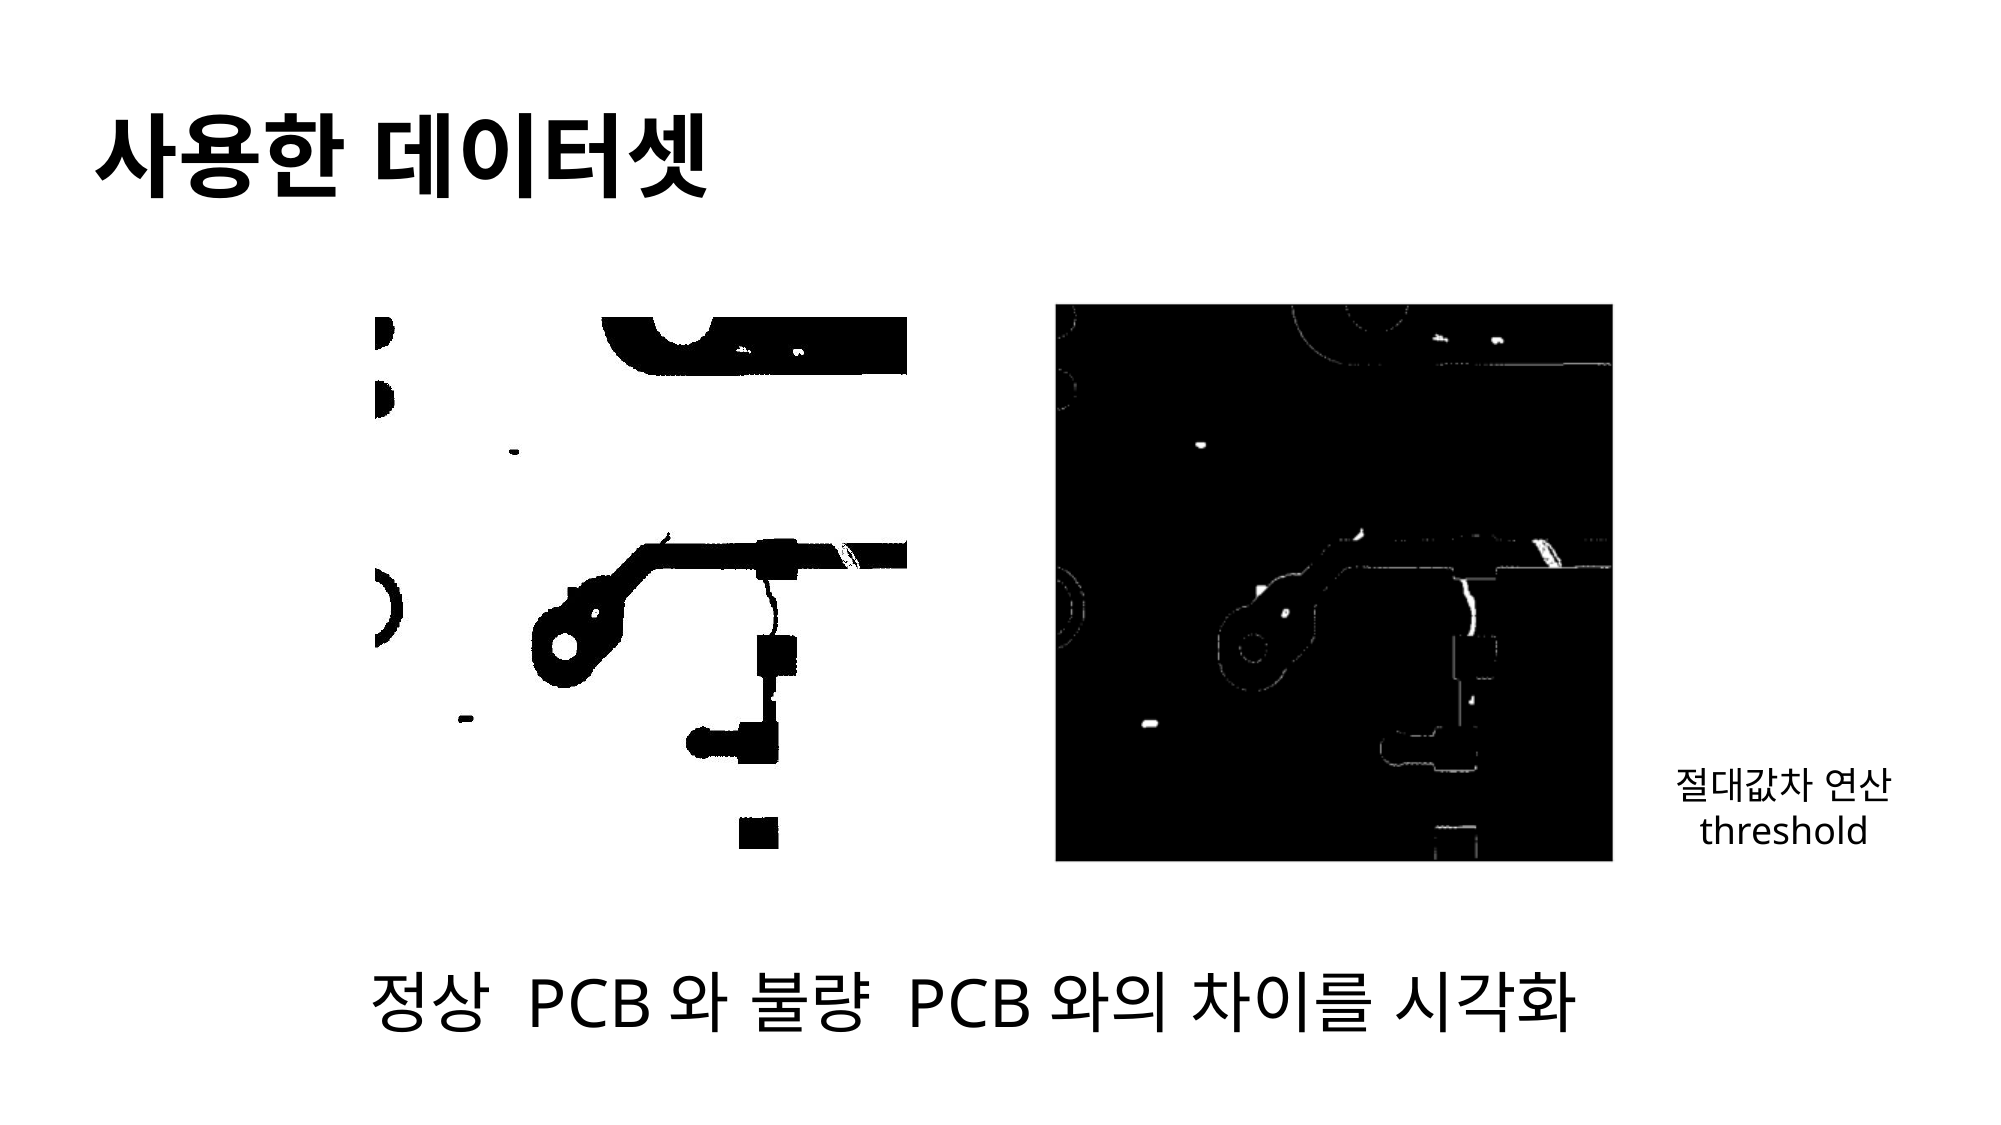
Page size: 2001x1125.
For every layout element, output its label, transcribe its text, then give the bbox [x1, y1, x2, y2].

picture [1041, 291, 1625, 875]
title 사용한 데이터셋 [79, 52, 1804, 270]
picture [375, 316, 907, 849]
text_box 정상 PCB와 불량 PCB와의 차이를 시각화 [354, 953, 1646, 1049]
text_box 절대값차 연산 threshold [1625, 754, 1944, 860]
